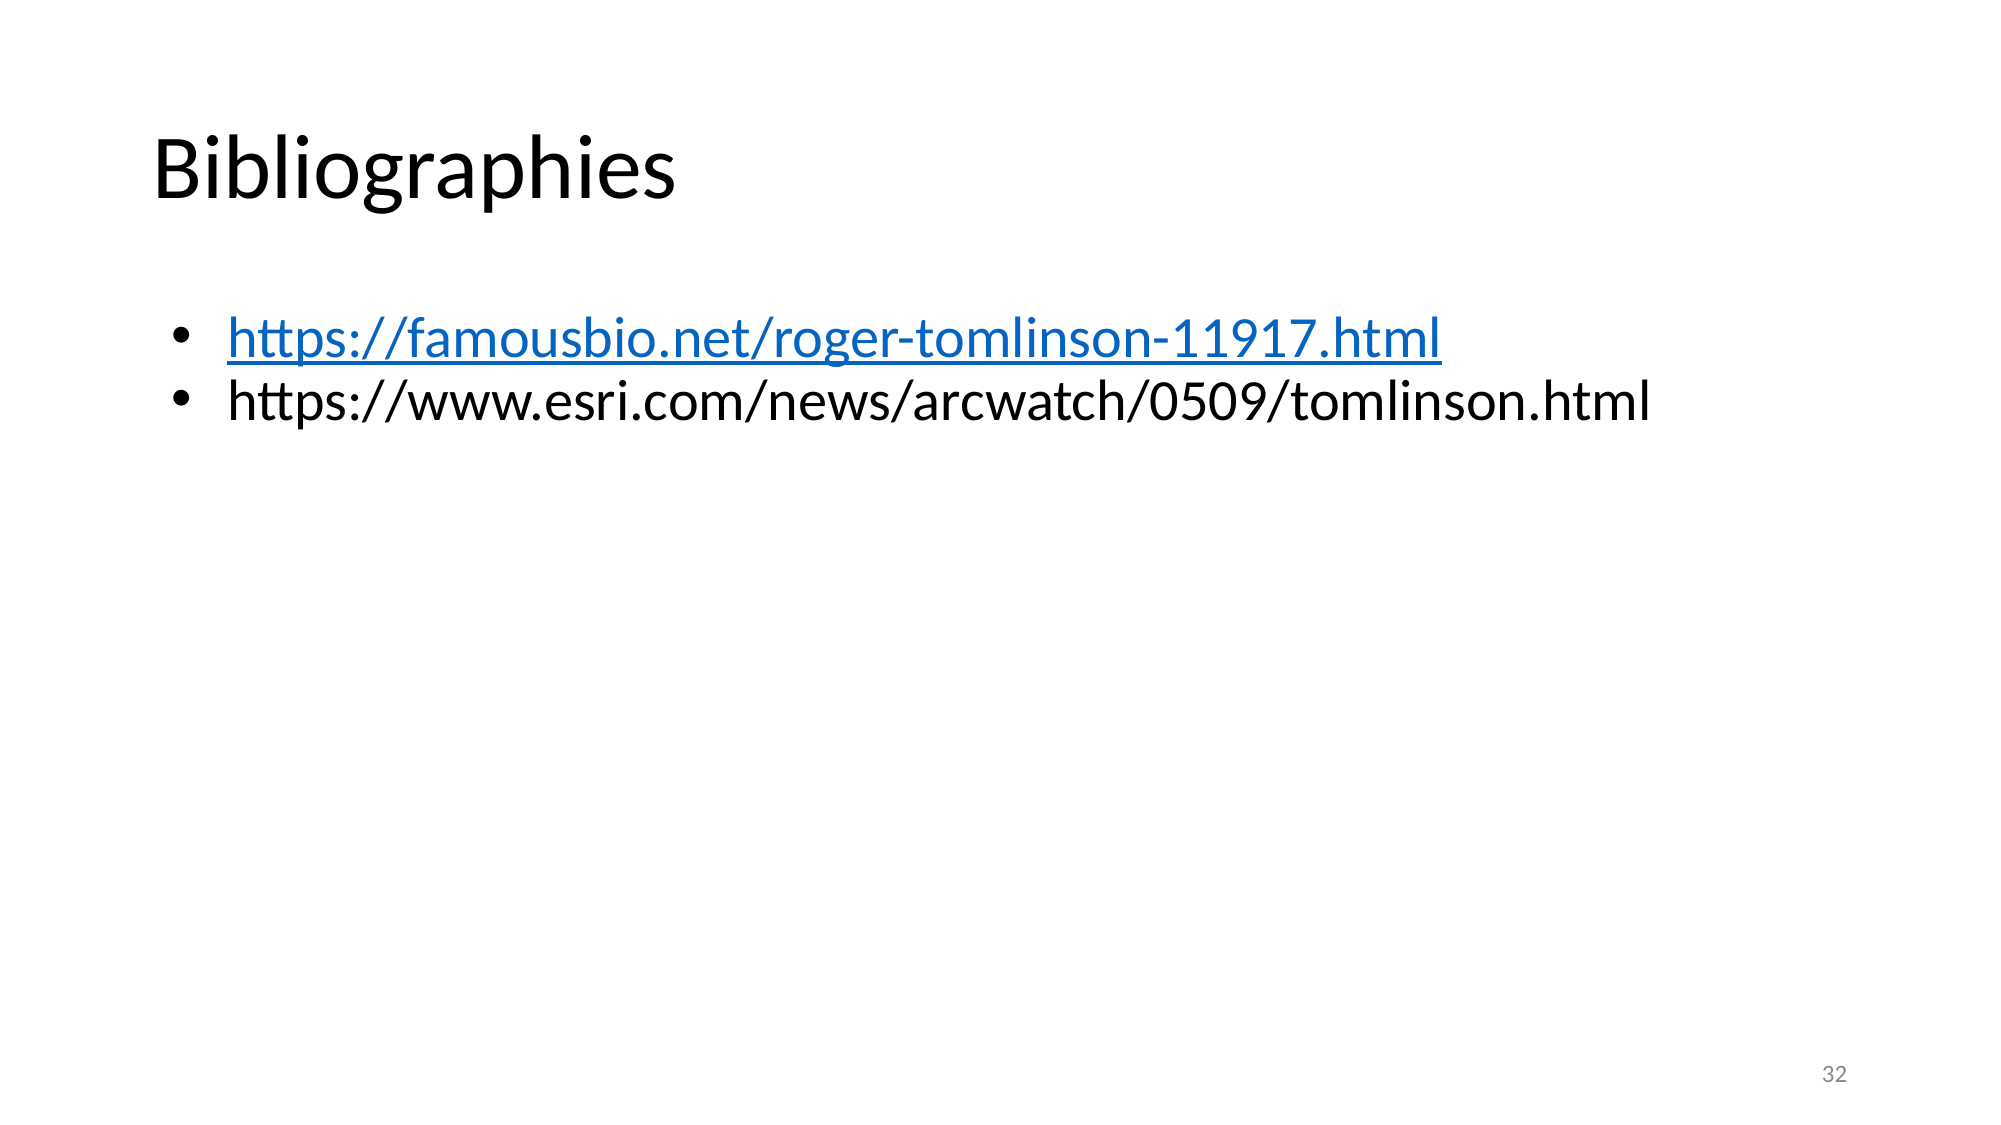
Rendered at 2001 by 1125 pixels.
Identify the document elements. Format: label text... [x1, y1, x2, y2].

list https://famousbio.net/roger-tomlinson-11917.html https://www.esri.com/news/arcwatch/0509/tomlinson.html [137, 299, 1863, 1014]
title Bibliographies [137, 59, 1863, 278]
slide_number ‹#› [1412, 1042, 1863, 1103]
